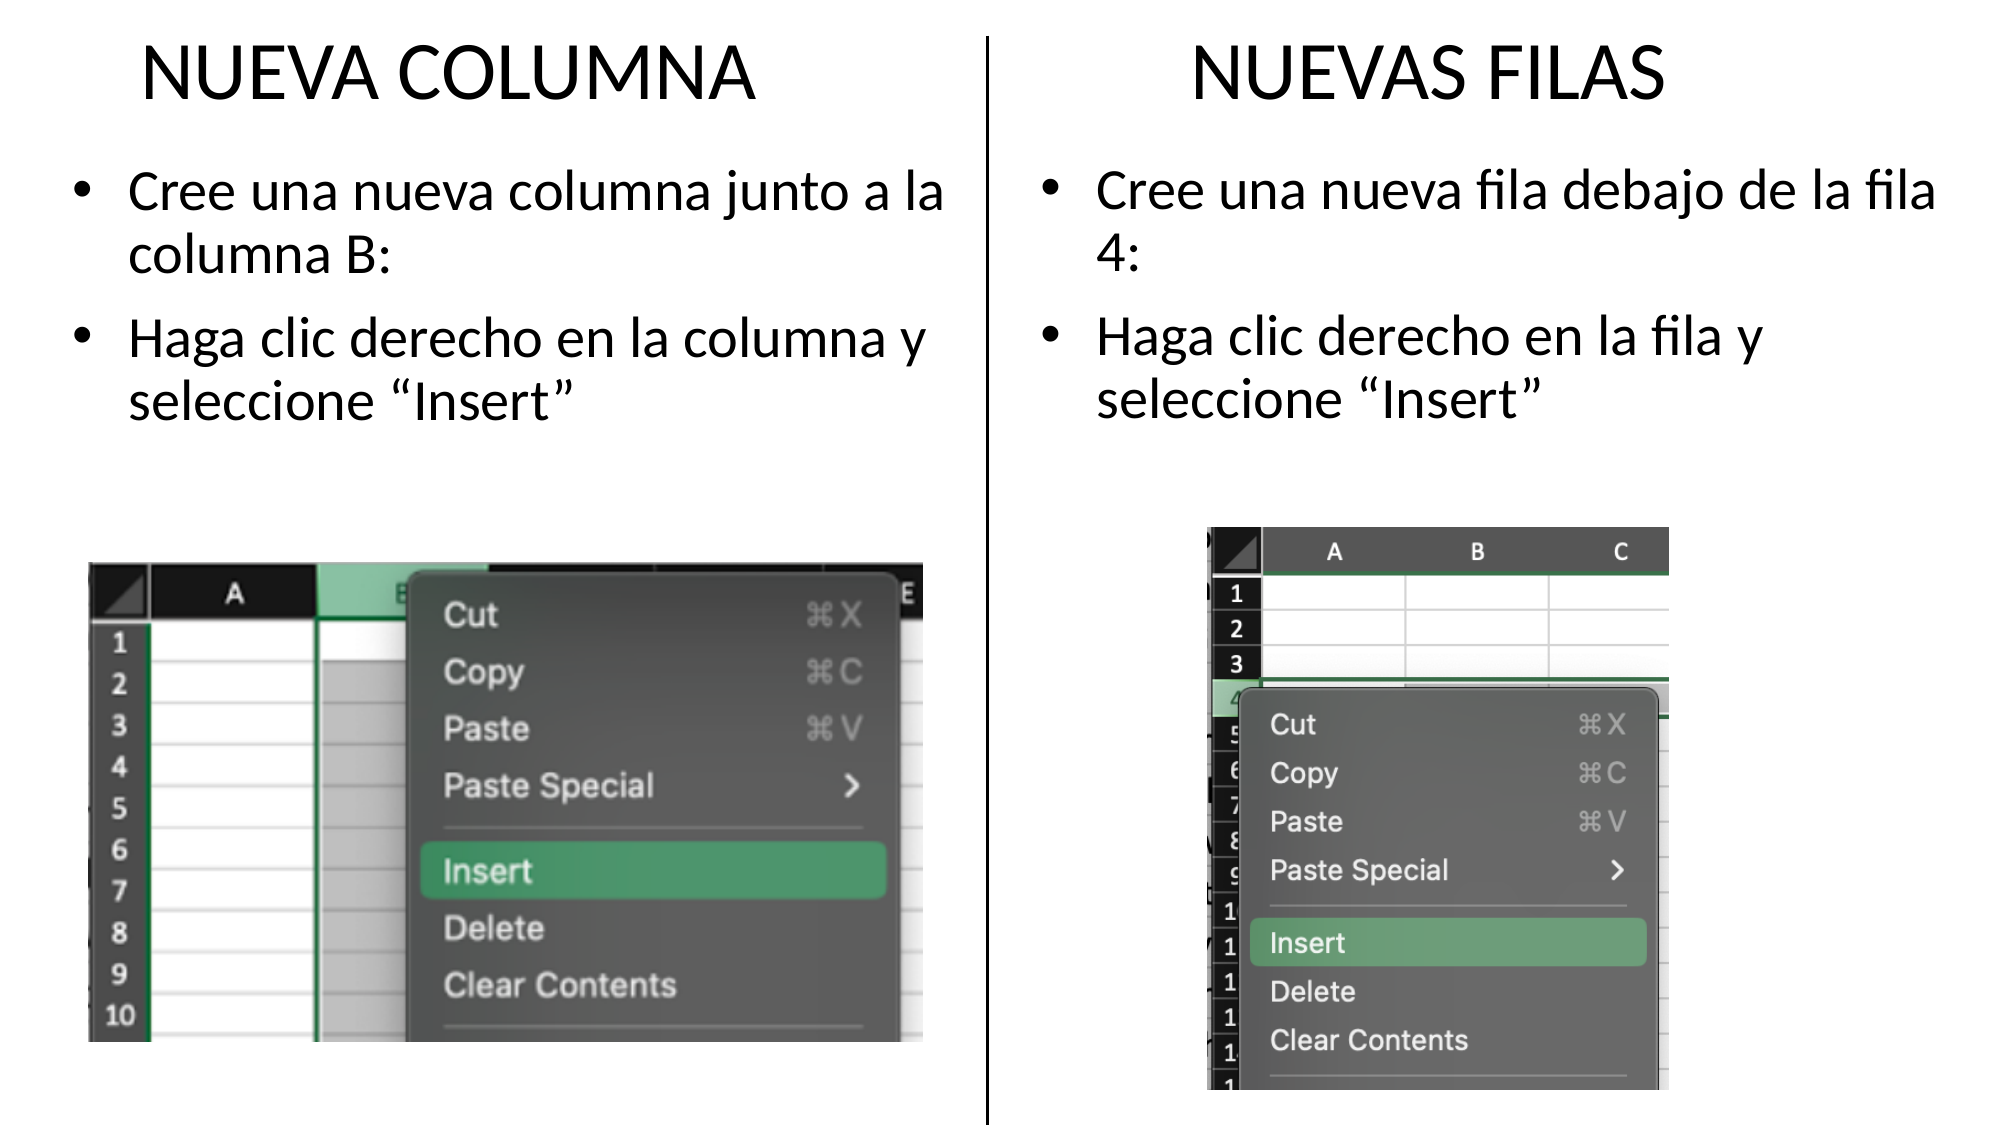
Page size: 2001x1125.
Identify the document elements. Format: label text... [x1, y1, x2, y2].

picture [87, 562, 923, 1042]
list Cree una nueva fila debajo de la fila 4: Haga clic derecho en la fila y seleccione “Insert” [1006, 151, 1962, 514]
title NUEVA COLUMNA NUEVAS FILAS [125, 35, 987, 111]
title NUEVA COLUMNA NUEVAS FILAS [989, 35, 1850, 111]
picture [1206, 527, 1669, 1090]
list Cree una nueva columna junto a la columna B: Haga clic derecho en la columna y seleccione “Insert” [38, 152, 982, 588]
